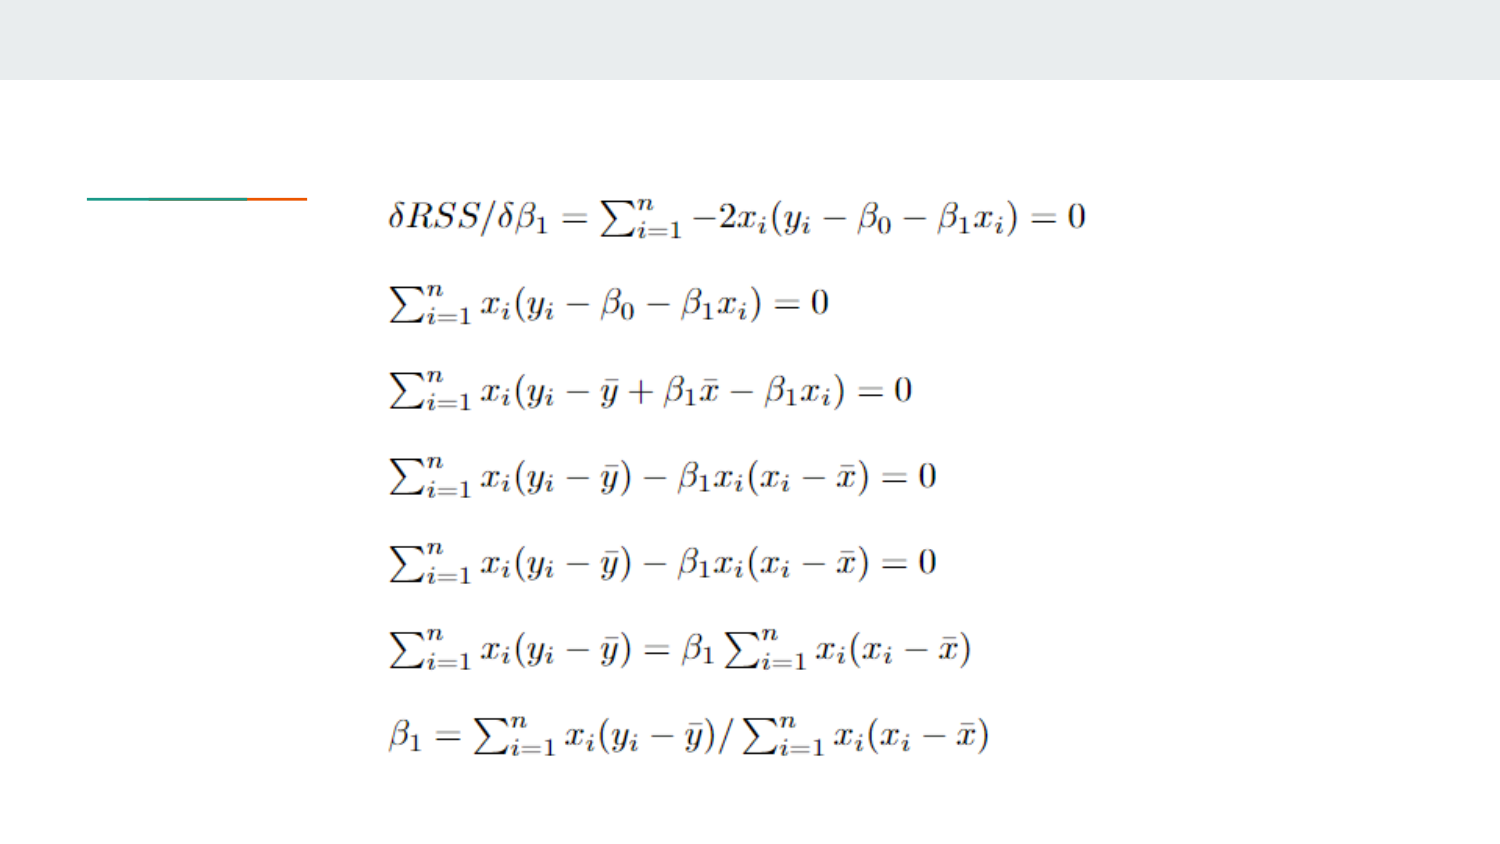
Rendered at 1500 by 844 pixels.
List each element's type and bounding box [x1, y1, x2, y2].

picture [366, 178, 1134, 781]
